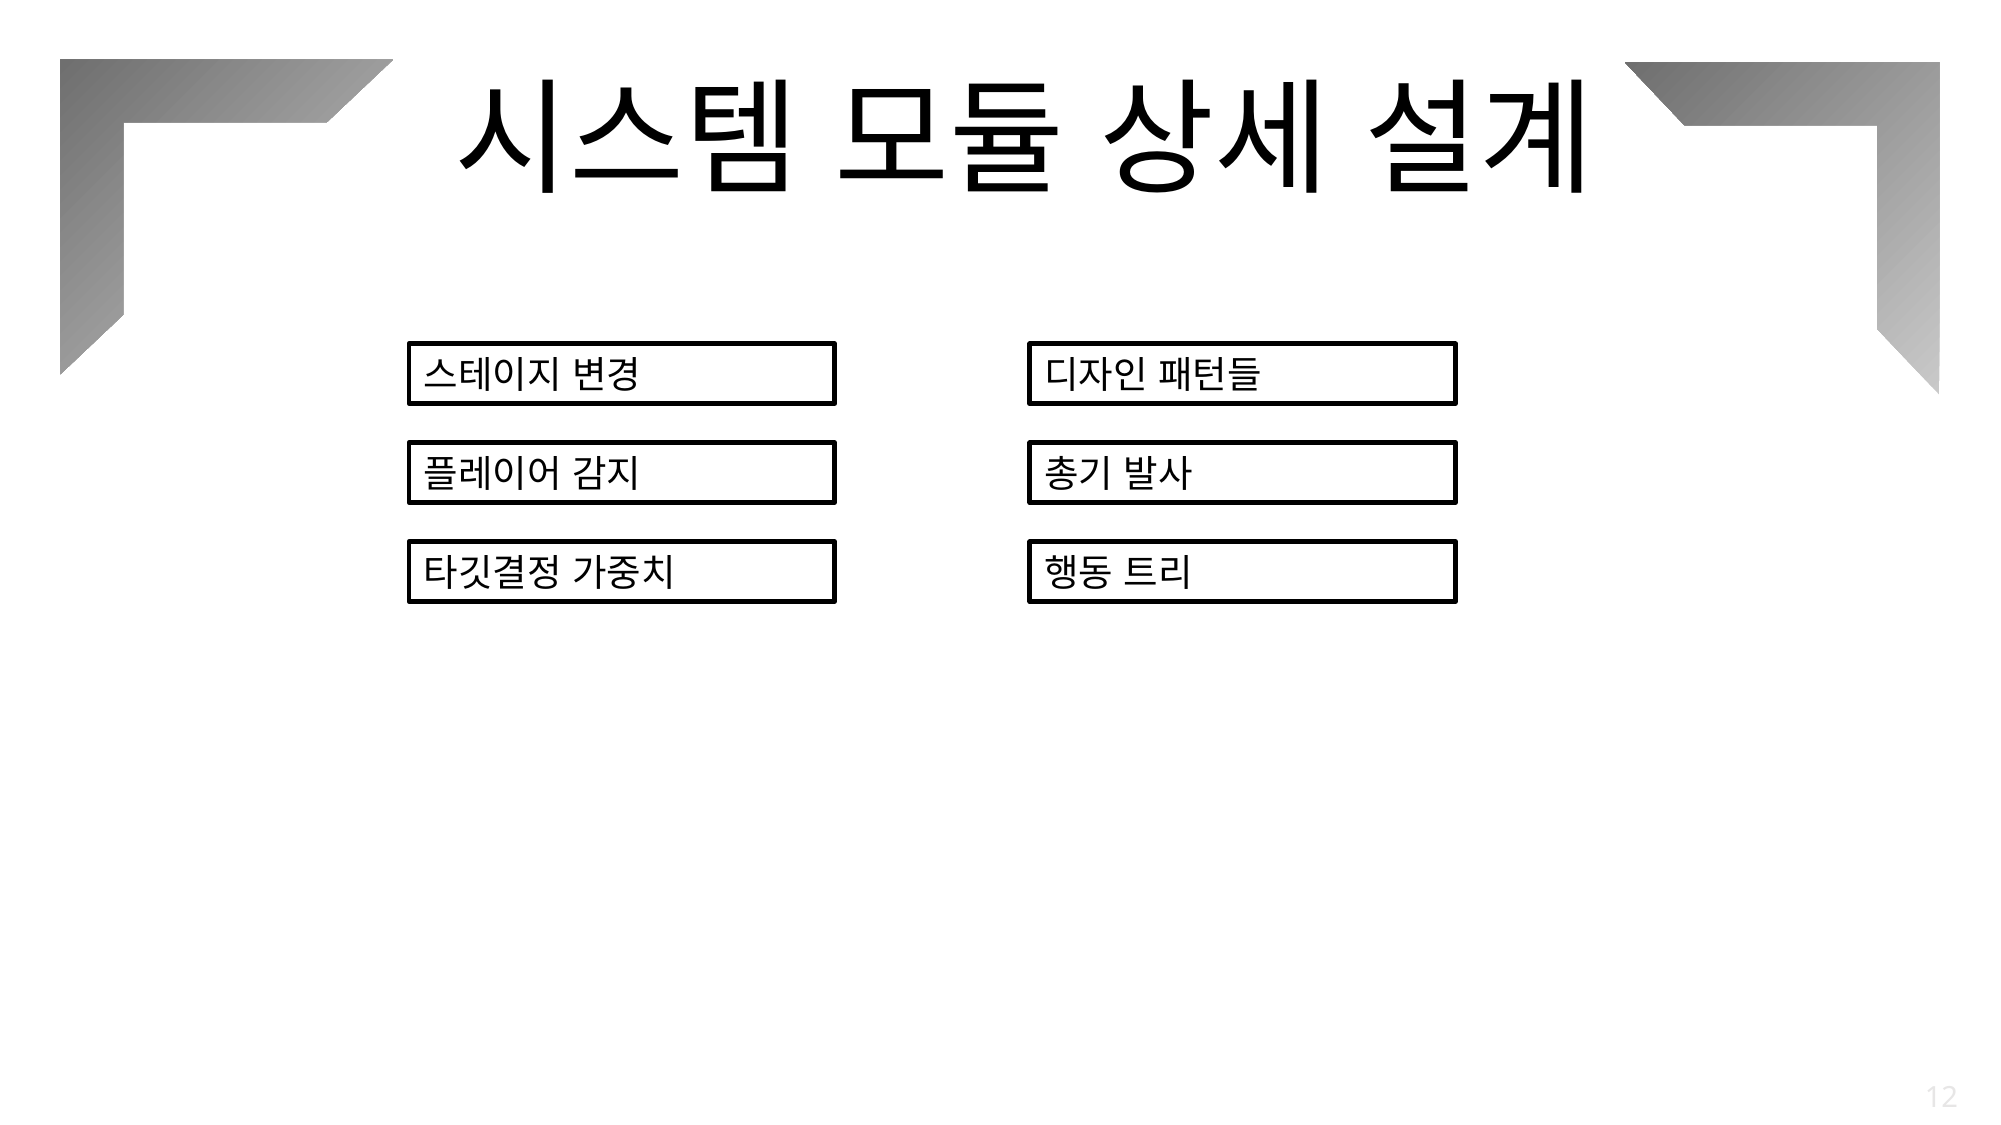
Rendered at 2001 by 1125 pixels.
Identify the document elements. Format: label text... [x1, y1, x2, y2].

text_box [60, 59, 393, 375]
text_box 스테이지 변경 [408, 343, 835, 404]
text_box 총기 발사 [1029, 442, 1456, 503]
text_box 플레이어 감지 [408, 442, 835, 503]
text_box [1625, 62, 1940, 395]
text_box 행동 트리 [1029, 541, 1456, 602]
text_box 타깃결정 가중치 [408, 541, 835, 602]
text_box 디자인 패턴들 [1029, 343, 1456, 404]
text_box 시스템 모듈 상세 설계 [372, 116, 1678, 207]
